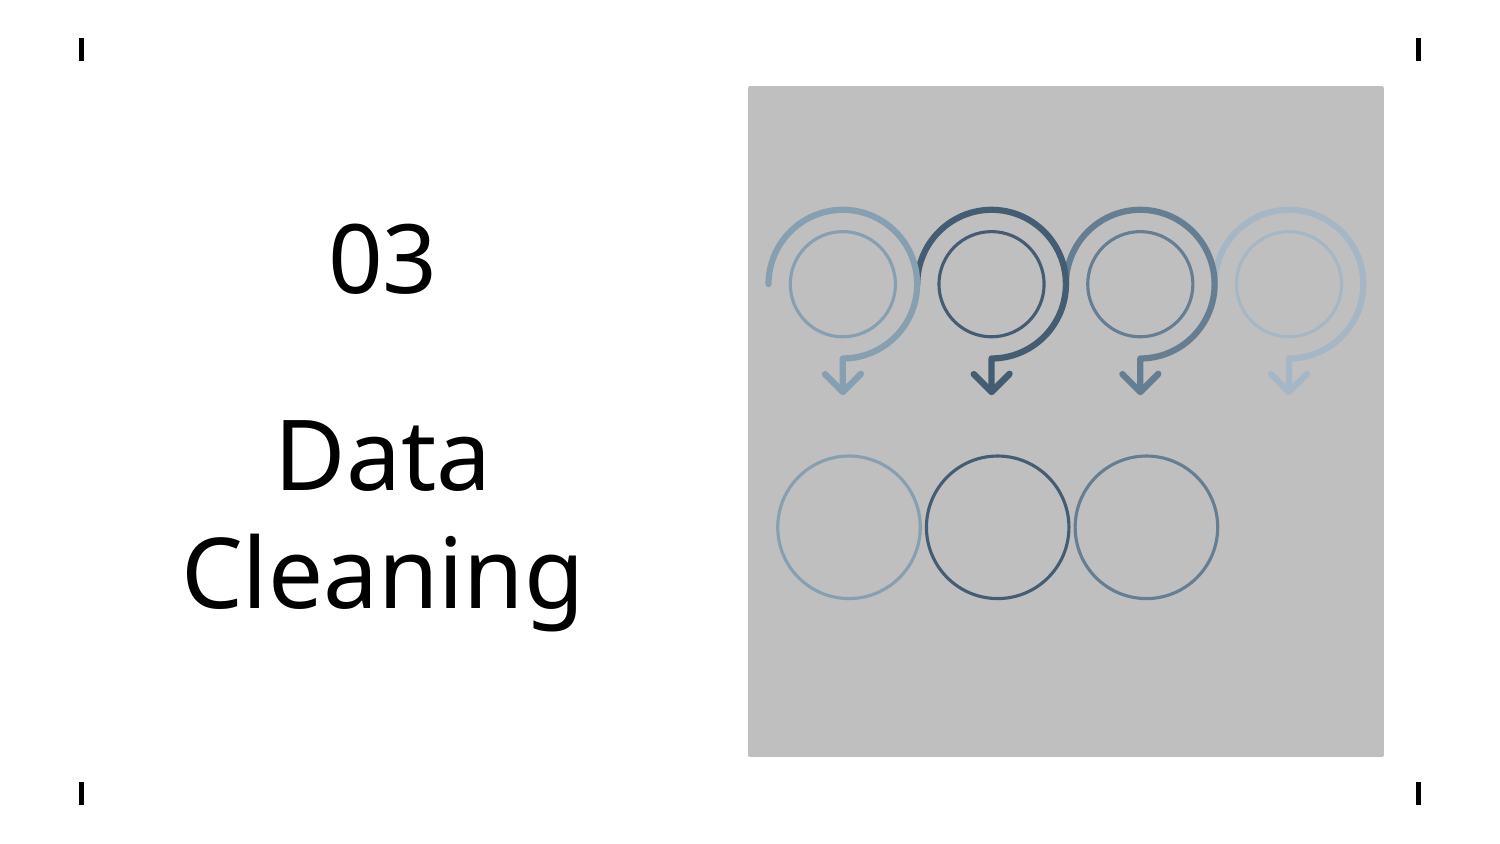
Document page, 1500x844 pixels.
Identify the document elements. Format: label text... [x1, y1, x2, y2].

text_box [748, 86, 1384, 757]
text_box [1075, 456, 1218, 599]
title 03 [188, 122, 578, 388]
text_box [765, 206, 1367, 396]
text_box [1406, 38, 1431, 62]
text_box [69, 38, 94, 62]
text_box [69, 782, 94, 806]
text_box [926, 456, 1069, 599]
text_box [777, 456, 921, 599]
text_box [1406, 782, 1431, 806]
title Data Cleaning [22, 301, 744, 720]
